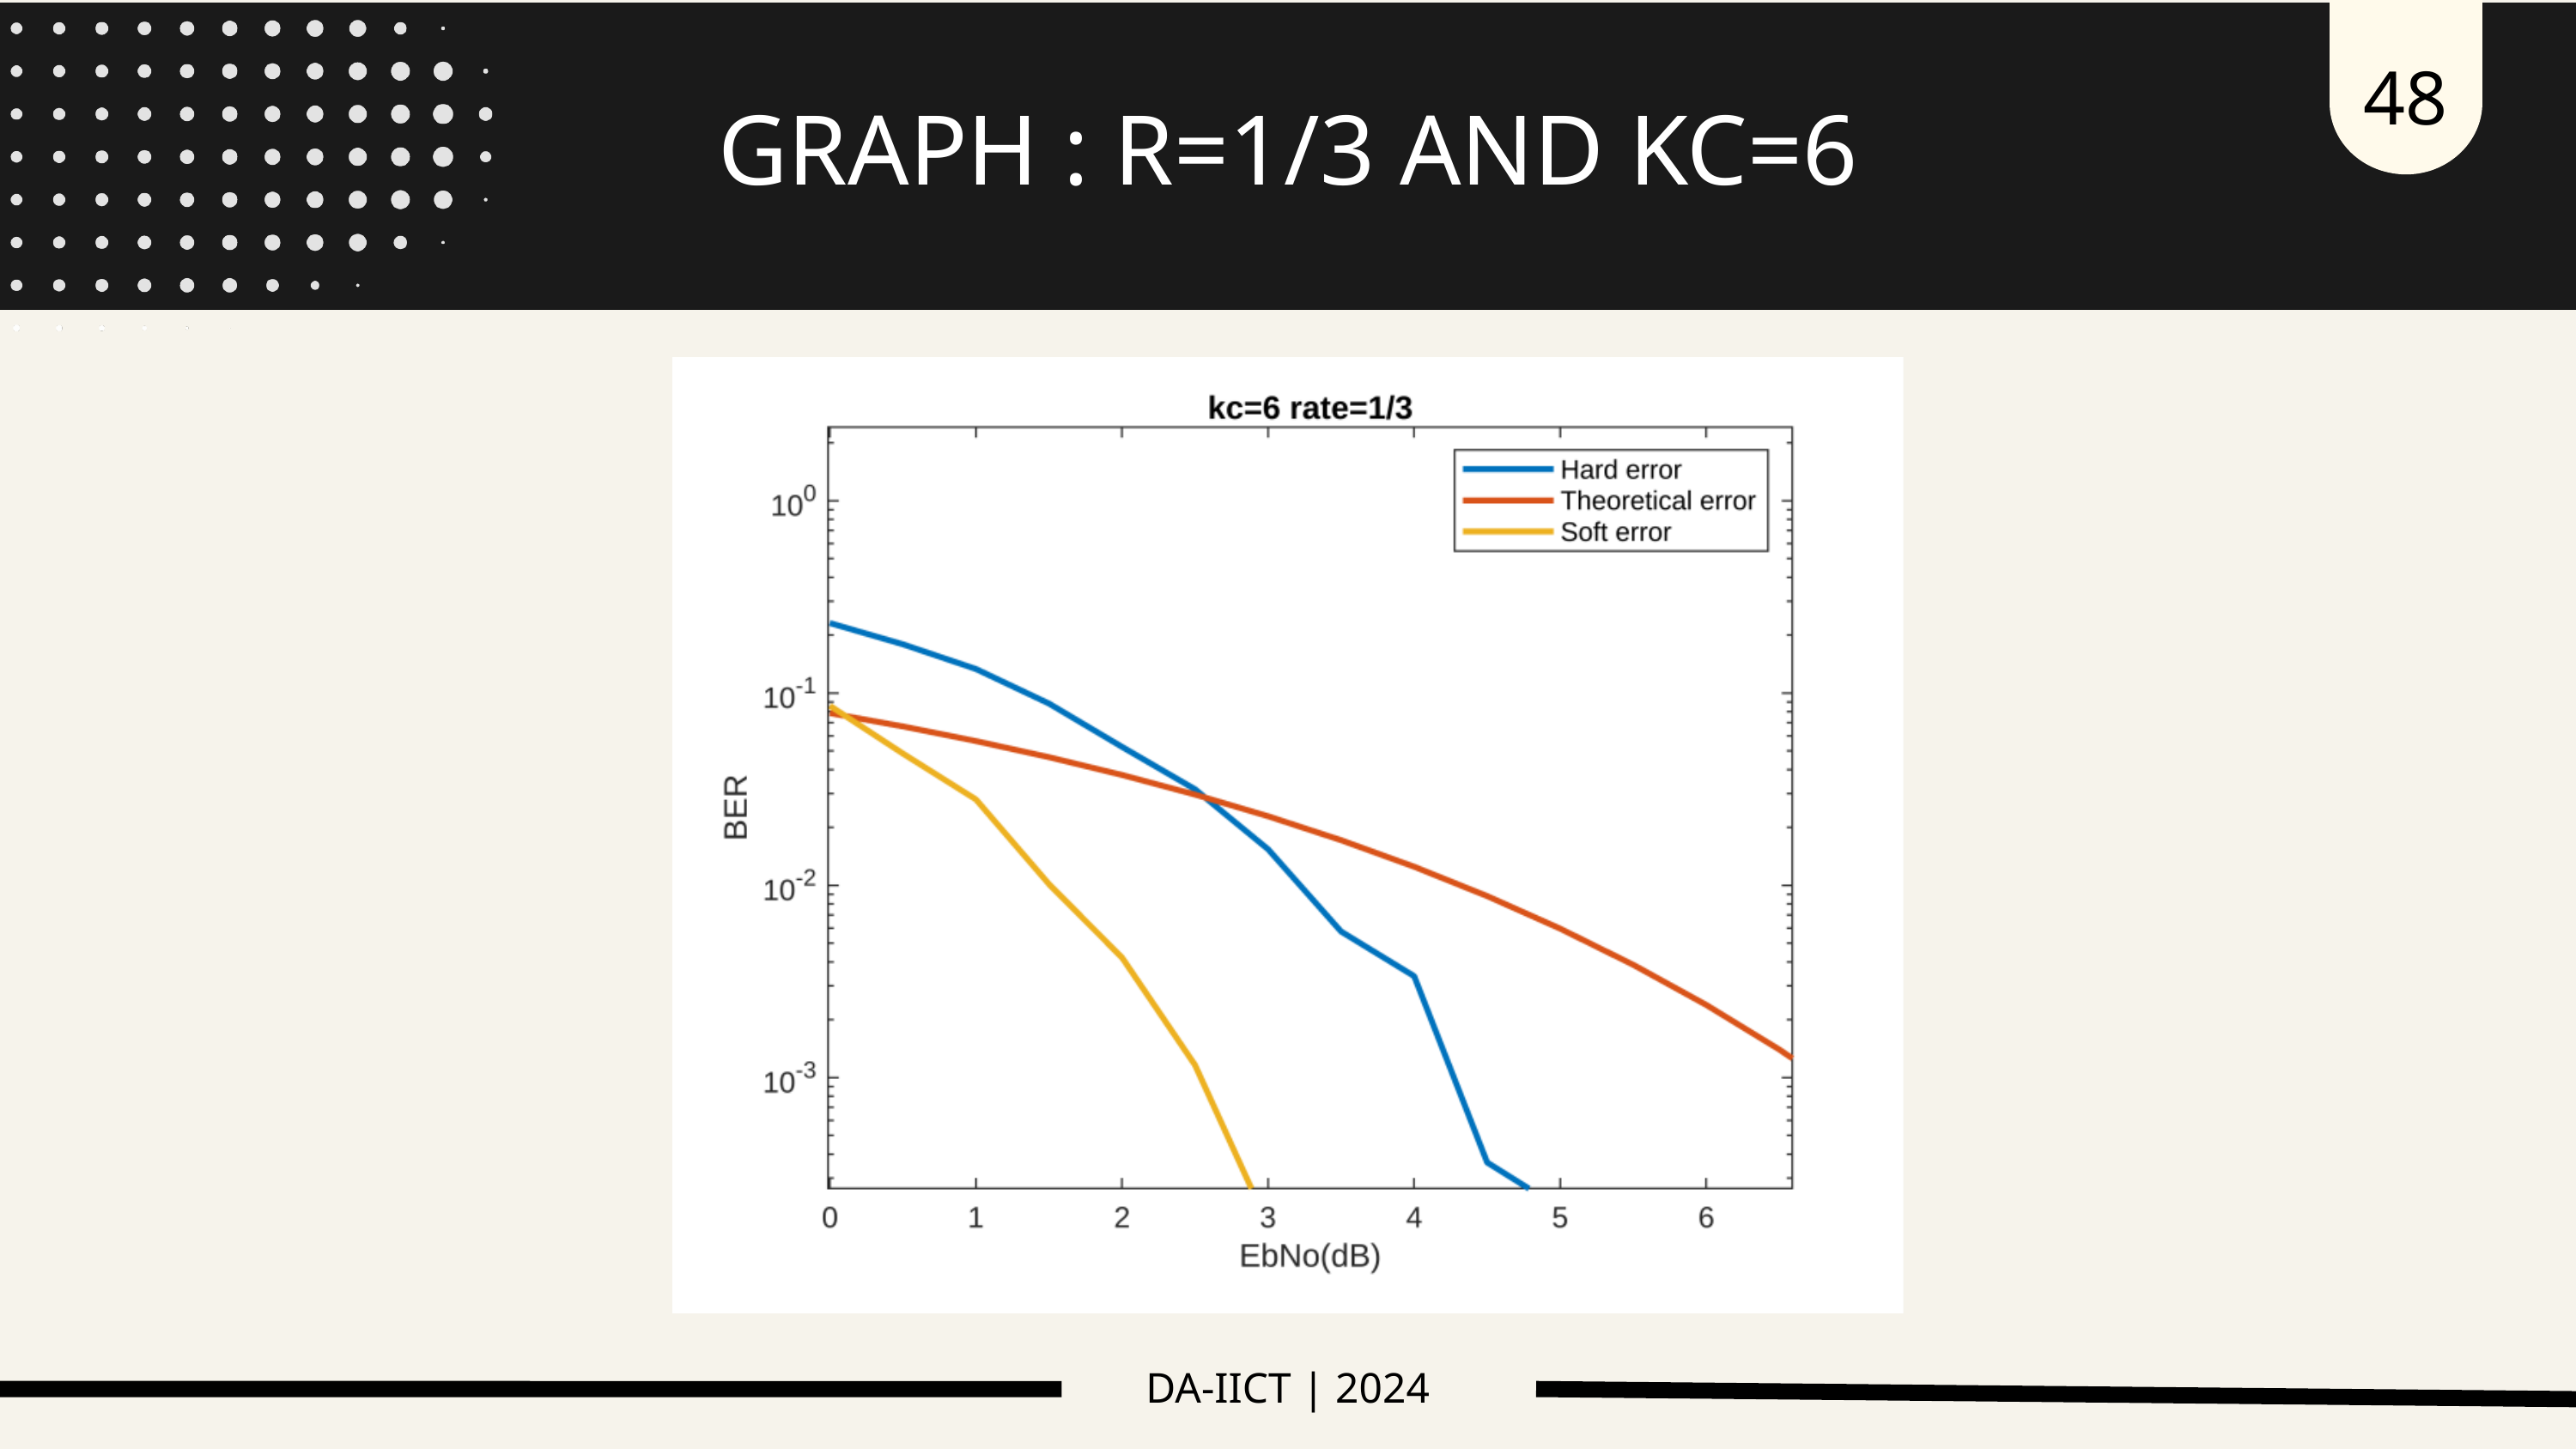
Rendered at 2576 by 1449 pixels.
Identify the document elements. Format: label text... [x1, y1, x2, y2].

text_box [0, 320, 493, 331]
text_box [0, 2, 2576, 311]
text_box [2323, 0, 2489, 175]
text_box DA-IICT | 2024 [803, 1353, 1773, 1411]
text_box [672, 357, 1904, 1313]
